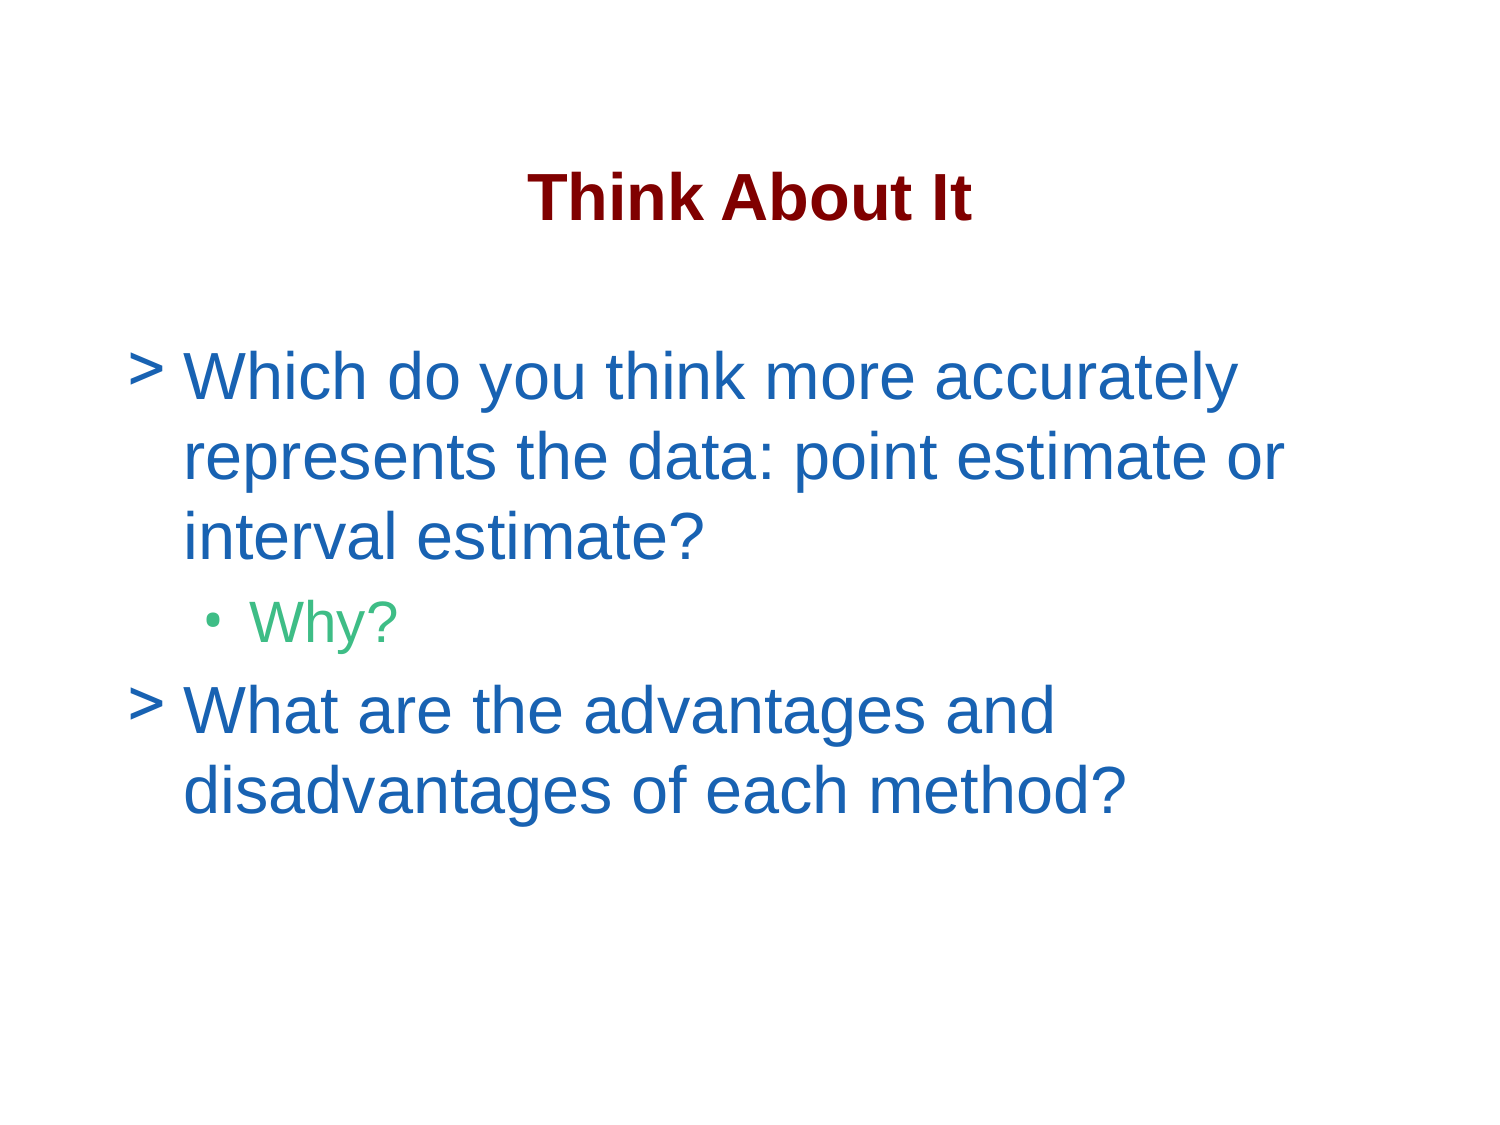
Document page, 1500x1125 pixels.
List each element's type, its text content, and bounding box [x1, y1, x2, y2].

list Which do you think more accurately represents the data: point estimate or interval estimate? Why? What are the advantages and disadvantages of each method? [112, 324, 1388, 1001]
title Think About It [112, 149, 1388, 238]
